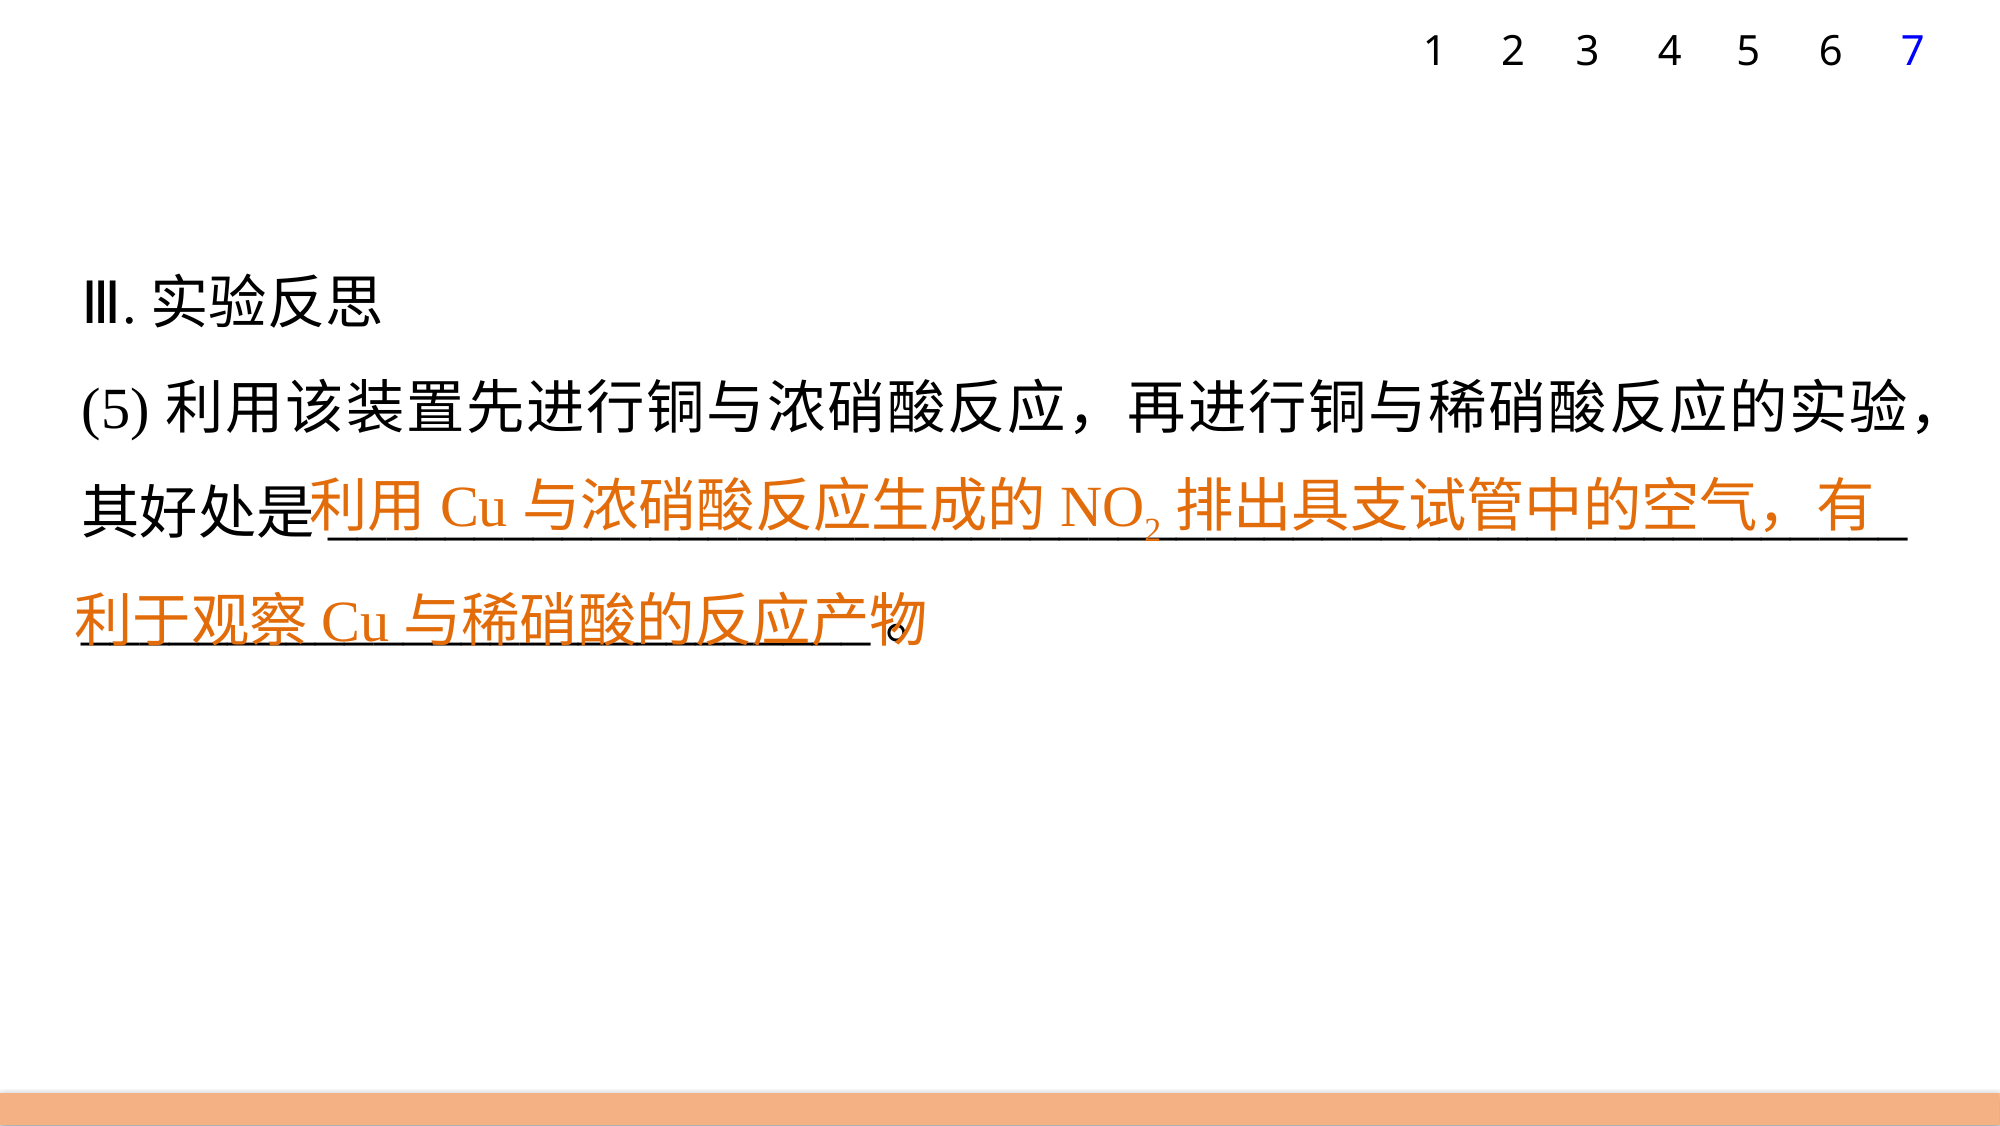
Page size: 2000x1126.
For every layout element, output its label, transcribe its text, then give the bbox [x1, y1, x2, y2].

text_box Ⅲ.实验反思 (5)利用该装置先进行铜与浓硝酸反应，再进行铜与稀硝酸反应的实验，其好处是______________________________________________________ ___________________________。 [61, 220, 1930, 420]
text_box 4 [1636, 1, 1702, 97]
text_box 3 [1562, 1, 1620, 97]
text_box 2 [1483, 1, 1546, 97]
text_box 1 [1401, 1, 1467, 97]
text_box 6 [1797, 1, 1863, 97]
text_box 5 [1715, 1, 1781, 97]
text_box [0, 1092, 2000, 1126]
text_box 7 [1879, 1, 1945, 96]
text_box 利用Cu与浓硝酸反应生成的NO2排出具支试管中的空气，有利于观察Cu与稀硝酸的反应产物 [59, 420, 1940, 660]
